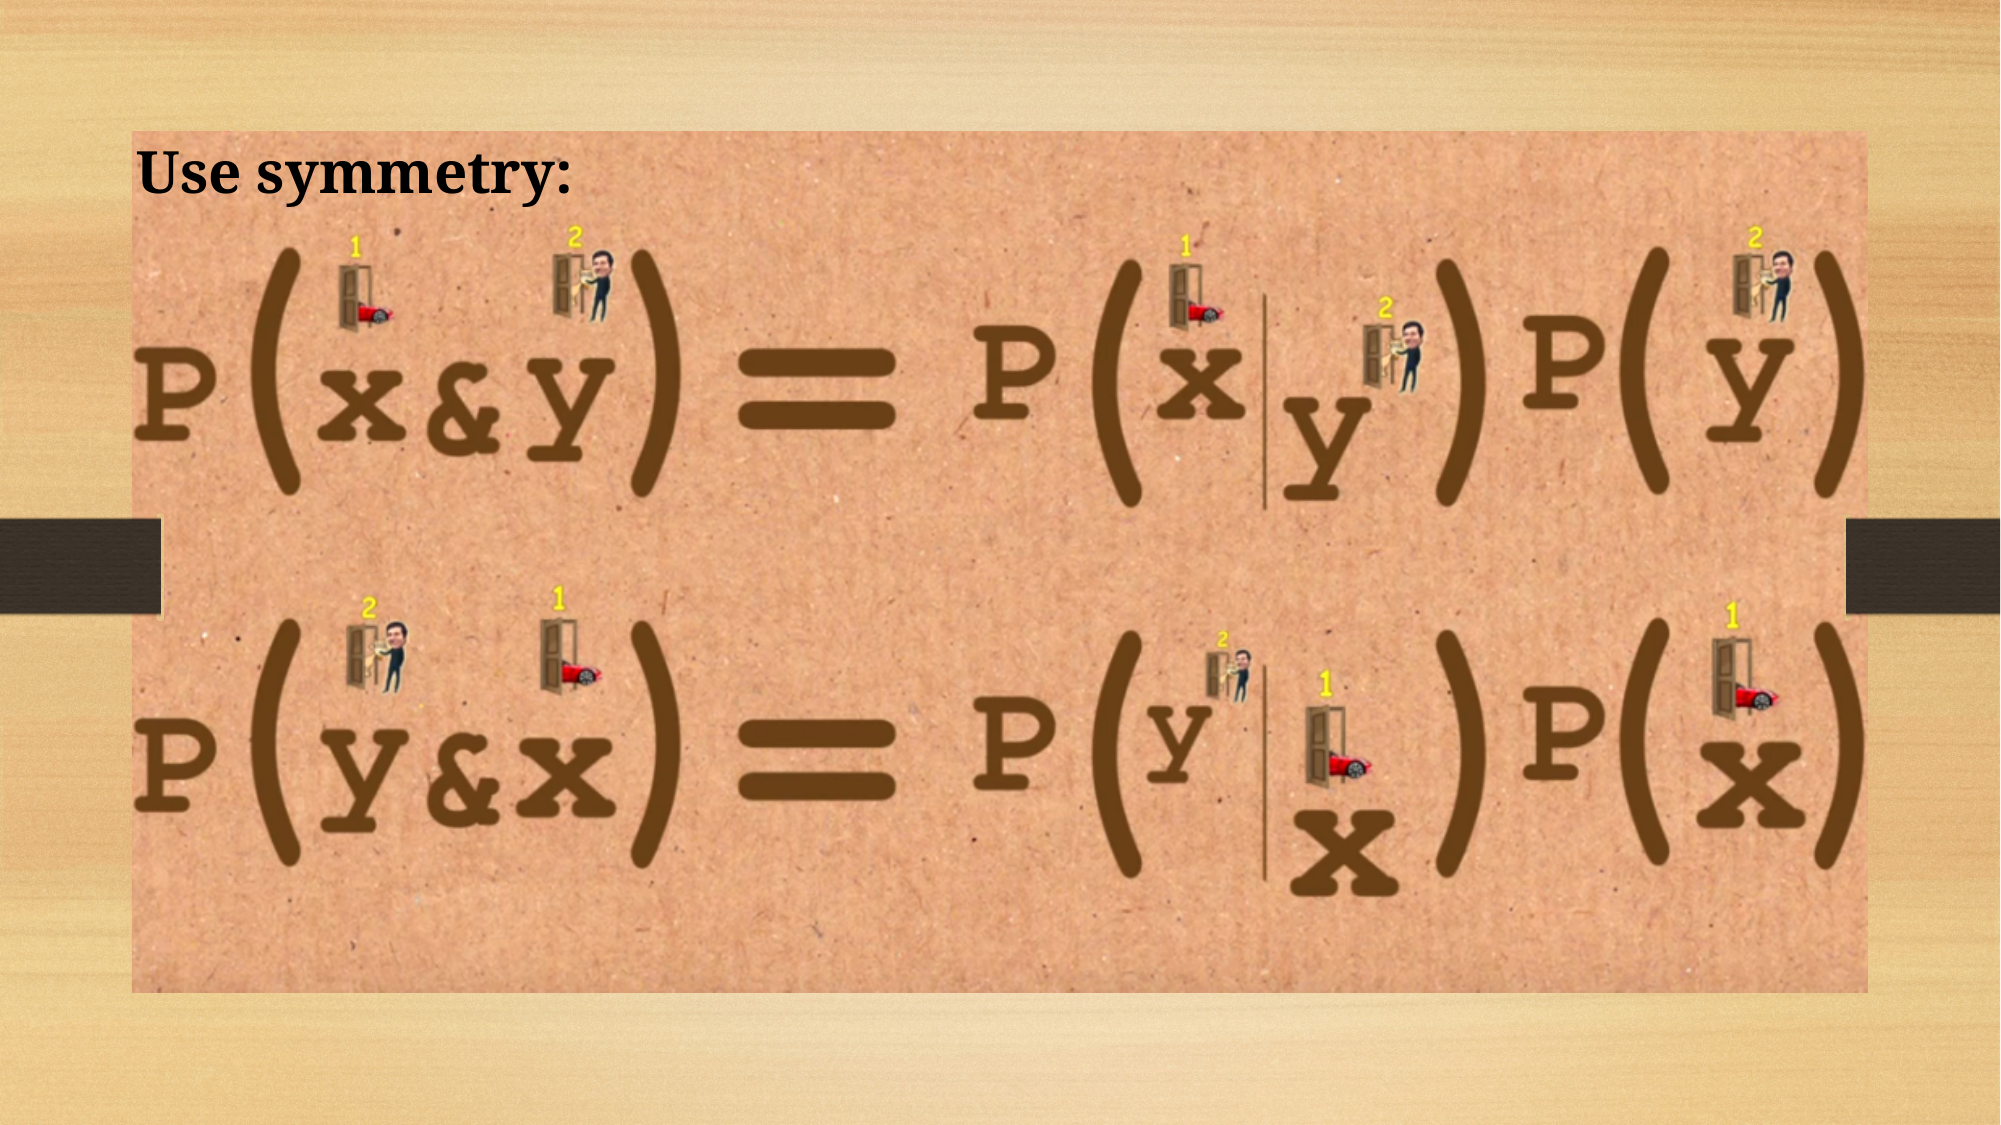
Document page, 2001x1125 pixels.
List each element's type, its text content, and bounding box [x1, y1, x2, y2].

picture [0, 0, 2001, 1125]
text_box [0, 618, 2000, 1125]
text_box Use symmetry: [121, 127, 1469, 213]
text_box [0, 0, 2000, 517]
